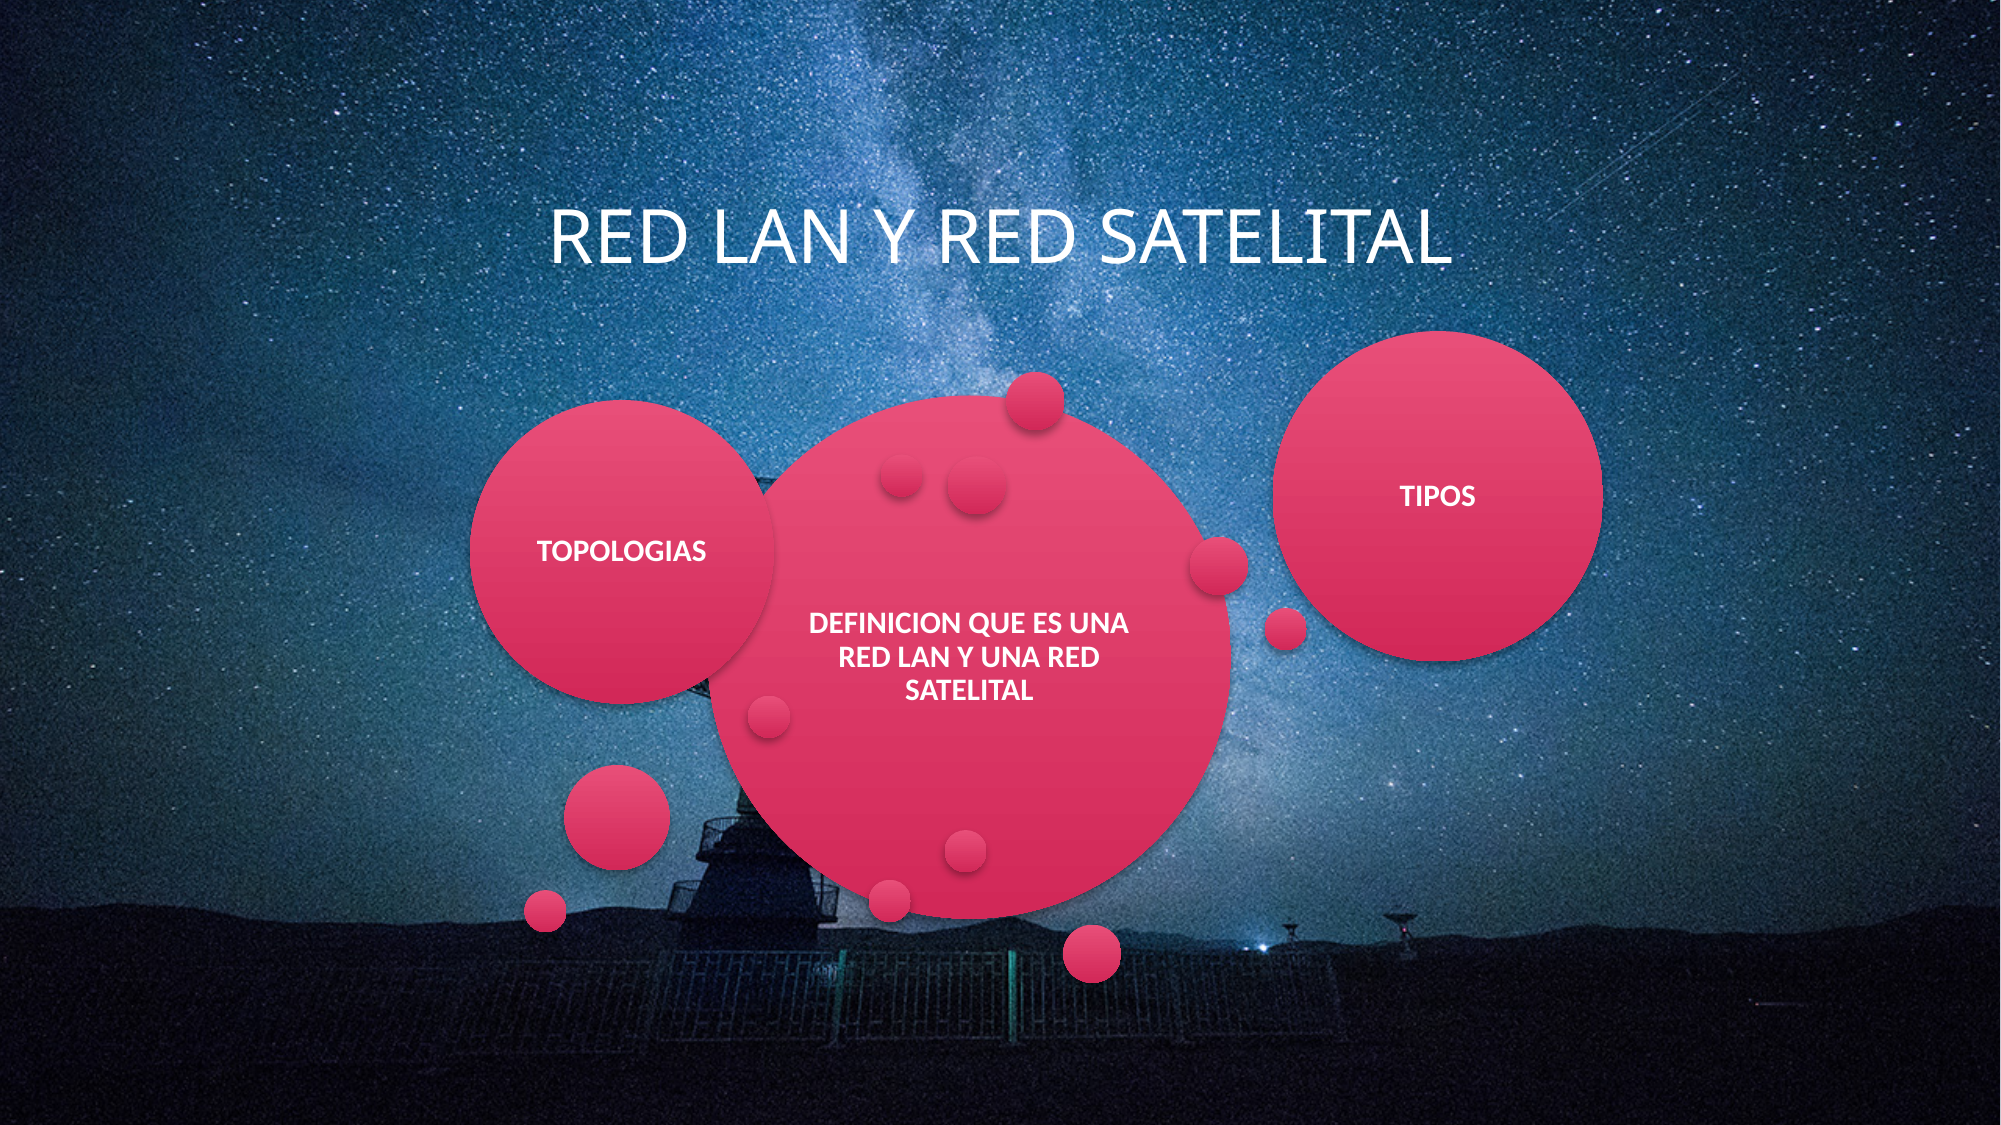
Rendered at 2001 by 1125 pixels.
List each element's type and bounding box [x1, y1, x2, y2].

list [0, 0, 2000, 1125]
list [421, 351, 1635, 963]
